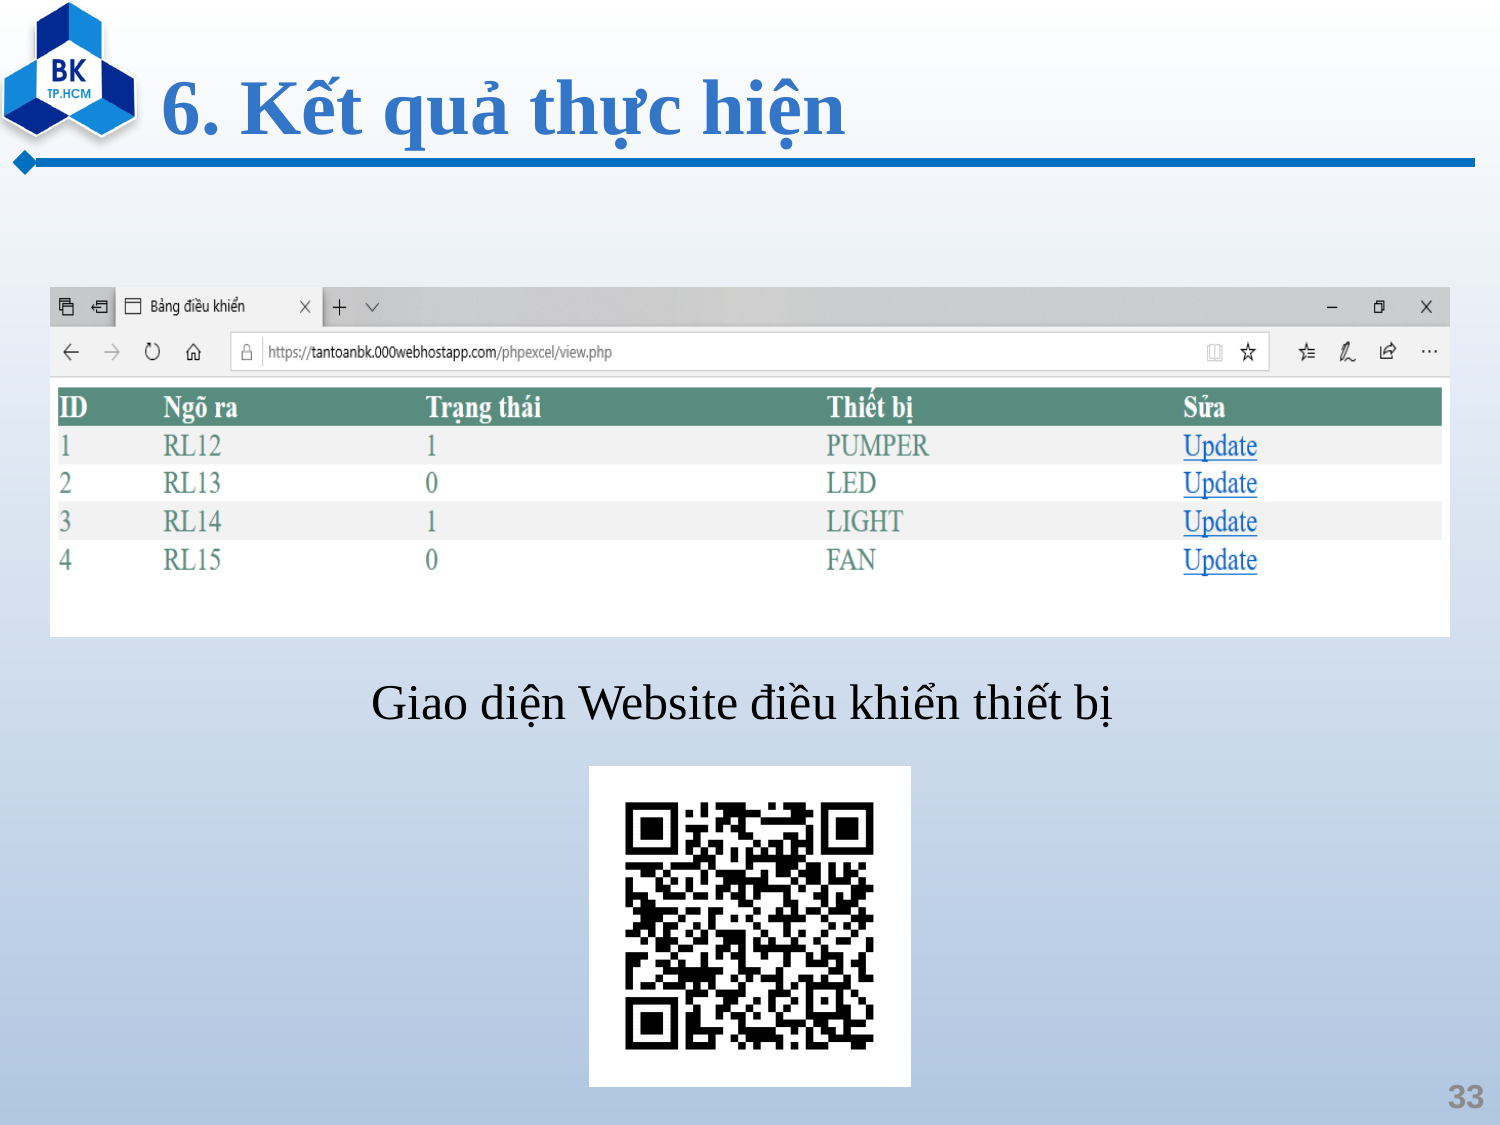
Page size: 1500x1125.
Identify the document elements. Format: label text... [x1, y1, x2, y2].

picture [0, 0, 138, 138]
slide_number 33 [1149, 1065, 1500, 1125]
text_box Giao diện Website điều khiển thiết bị [356, 662, 1144, 738]
title 6. Kết quả thực hiện [146, 47, 1400, 159]
picture [589, 766, 911, 1087]
picture [49, 287, 1451, 638]
